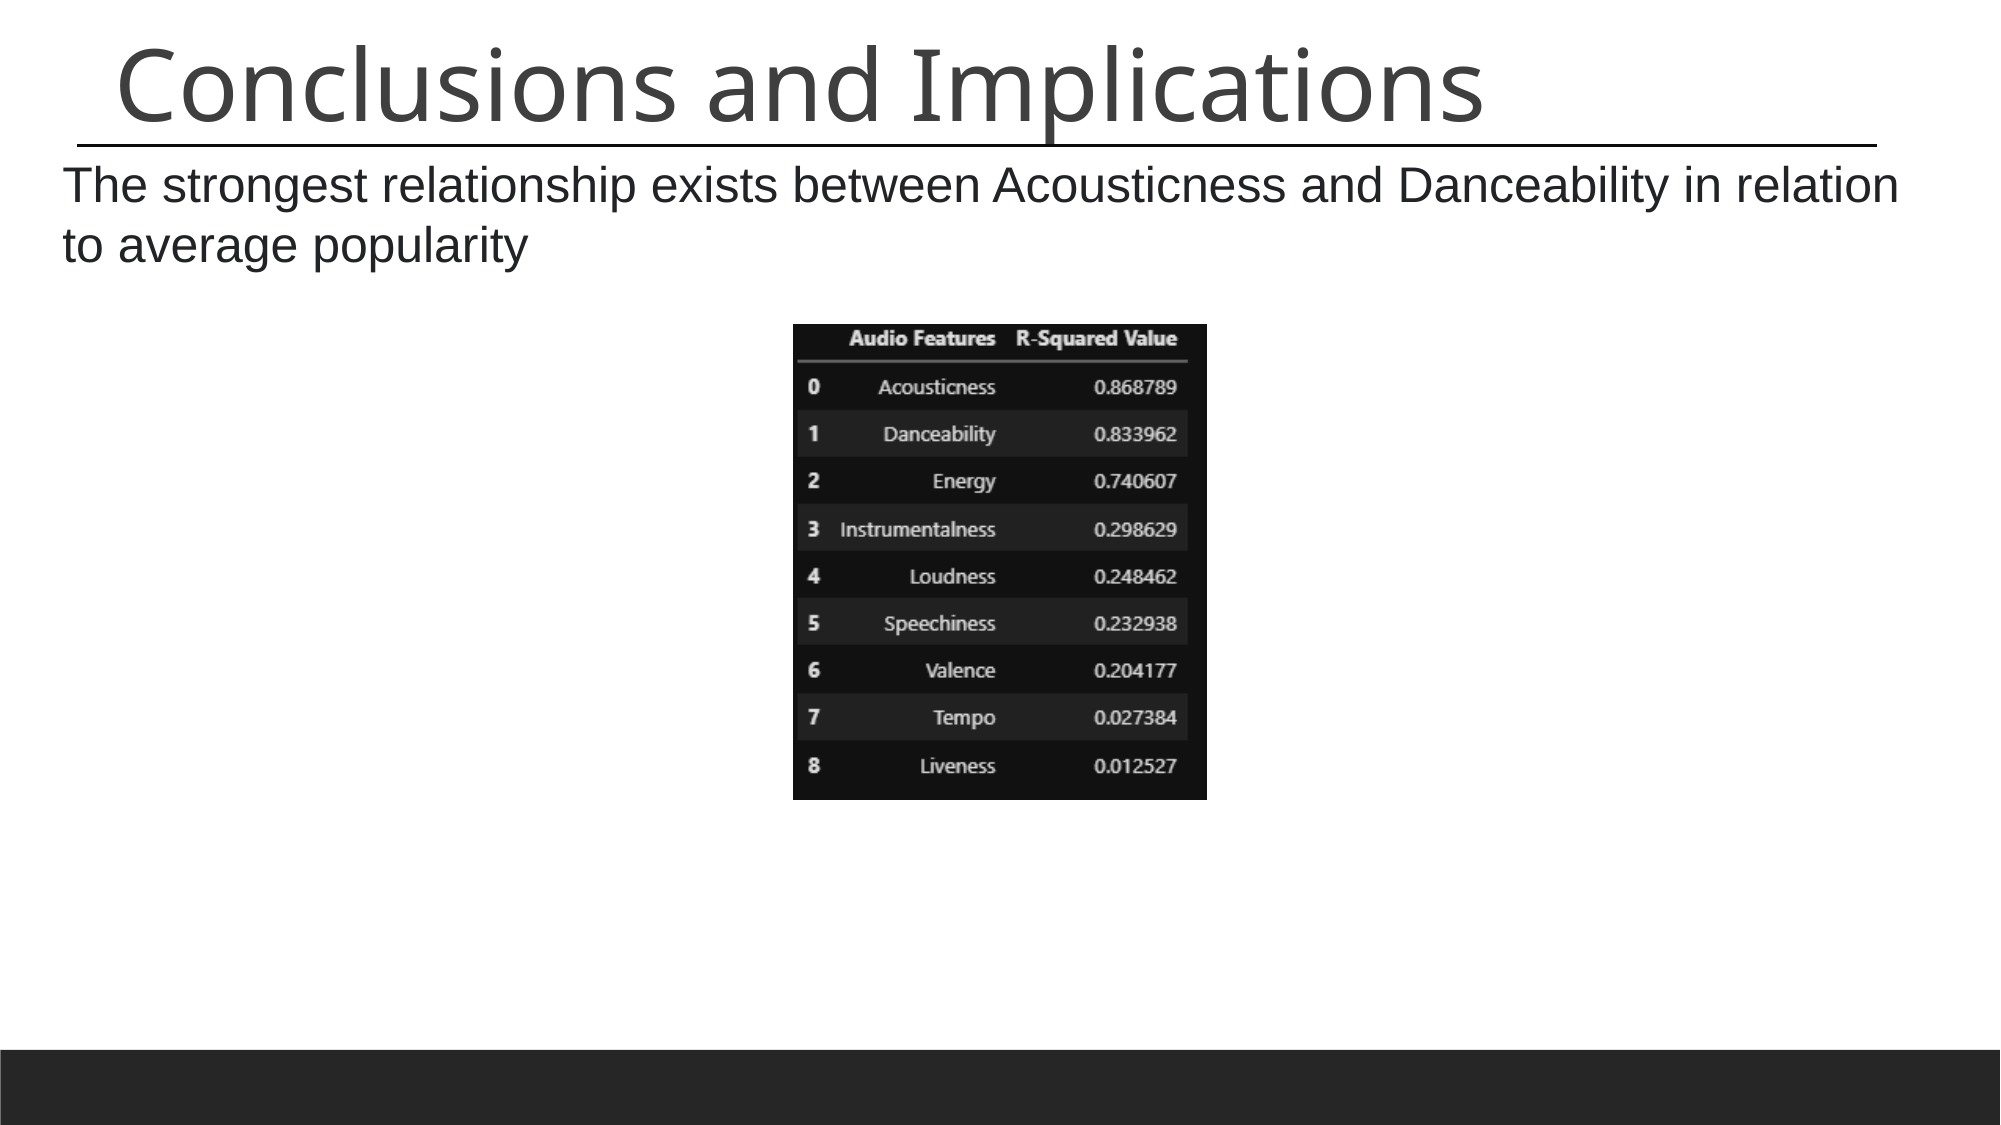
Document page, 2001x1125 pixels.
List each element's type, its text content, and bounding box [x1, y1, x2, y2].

picture [793, 324, 1207, 801]
text_box Conclusions and Implications [99, 28, 1900, 144]
text_box The strongest relationship exists between Acousticness and Danceability in relation to average popularity https://developer.spotify.com/documentation/web-api/reference/#endpoint-get-audio-features [0, 145, 1954, 901]
